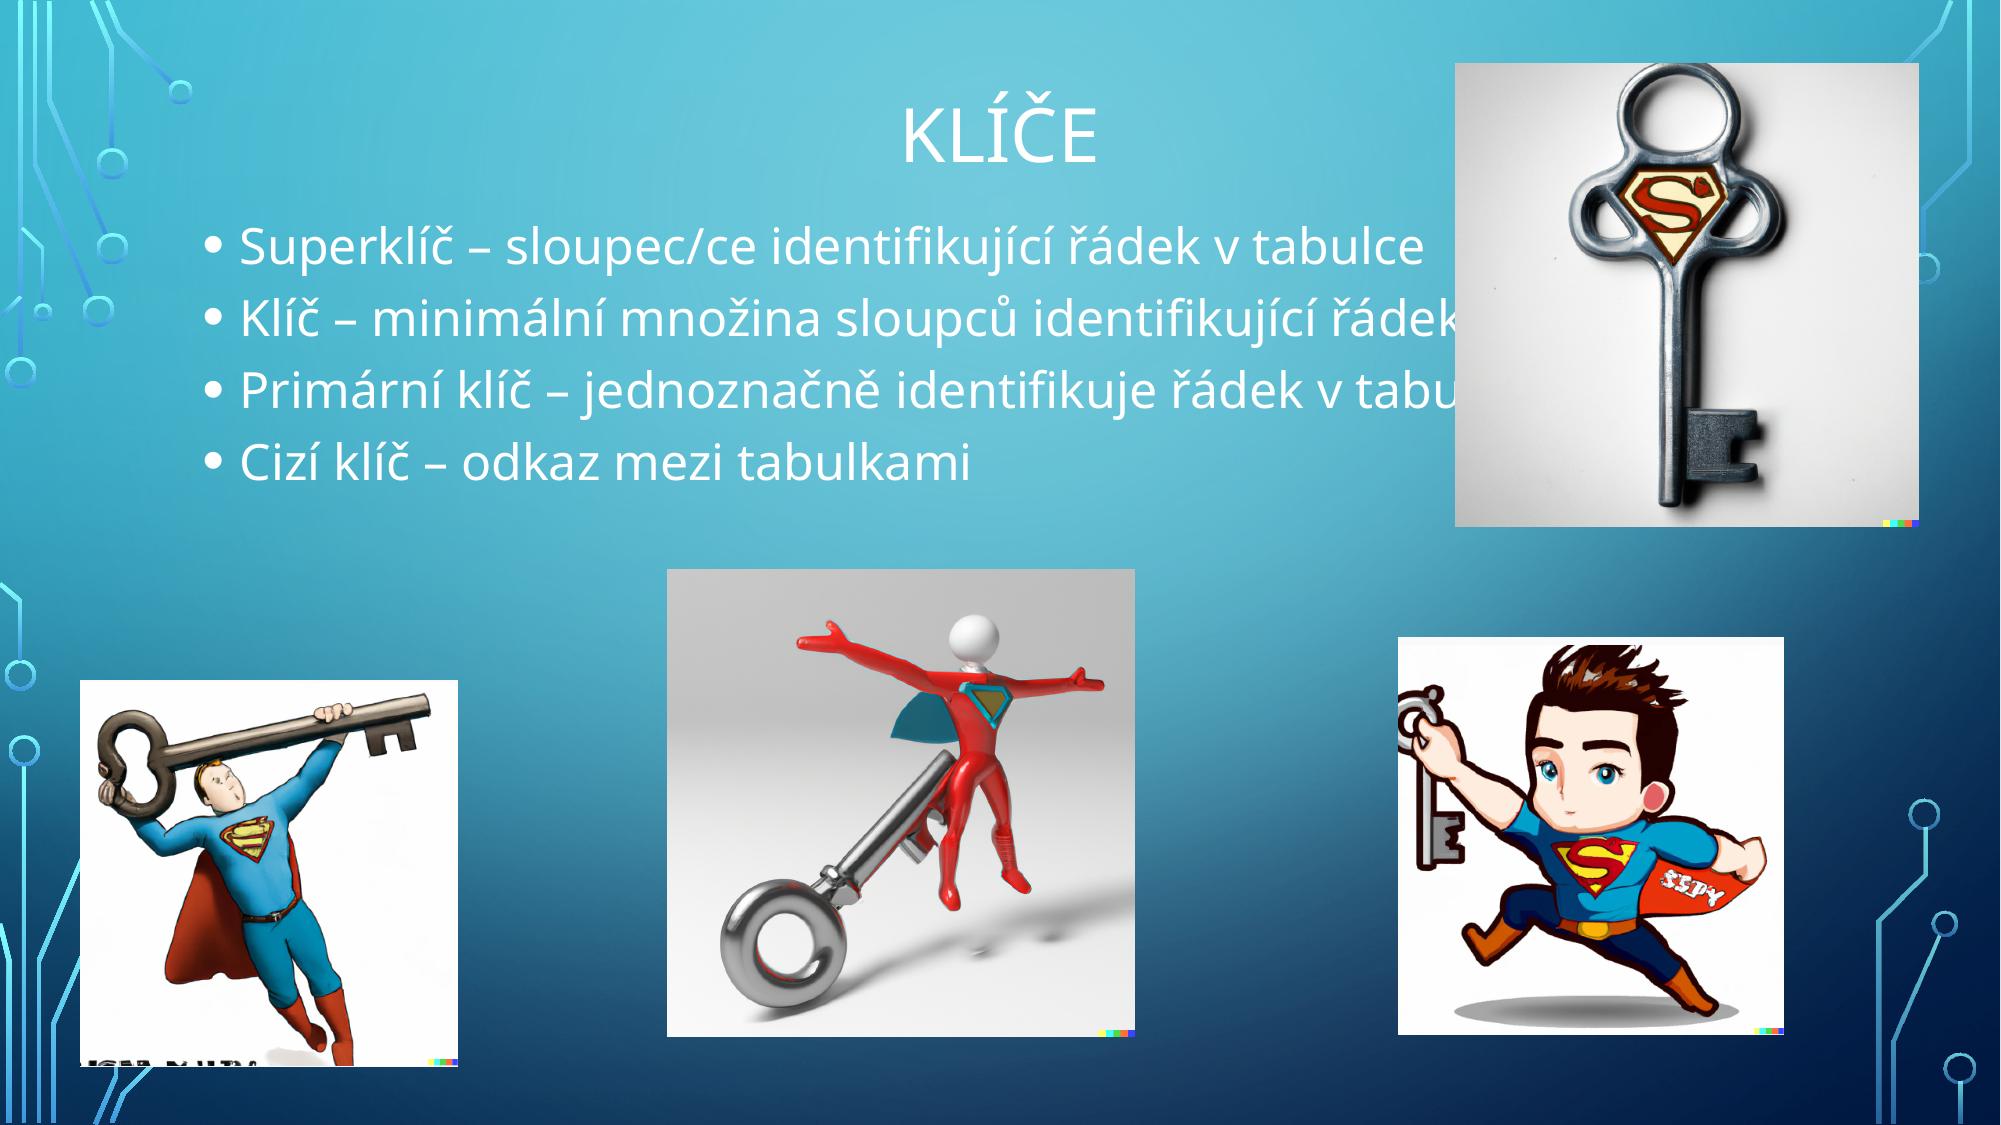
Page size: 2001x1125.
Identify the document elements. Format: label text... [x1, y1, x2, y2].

title Klíče [187, 17, 1813, 194]
picture [1398, 636, 1784, 1035]
list Superklíč – sloupec/ce identifikující řádek v tabulce Klíč – minimální množina sloupců identifikující řádek Primární klíč – jednoznačně identifikuje řádek v tabulce Cizí klíč – odkaz mezi tabulkami [187, 194, 1813, 936]
picture [1454, 62, 1919, 527]
picture [667, 569, 1135, 1037]
picture [80, 679, 458, 1067]
